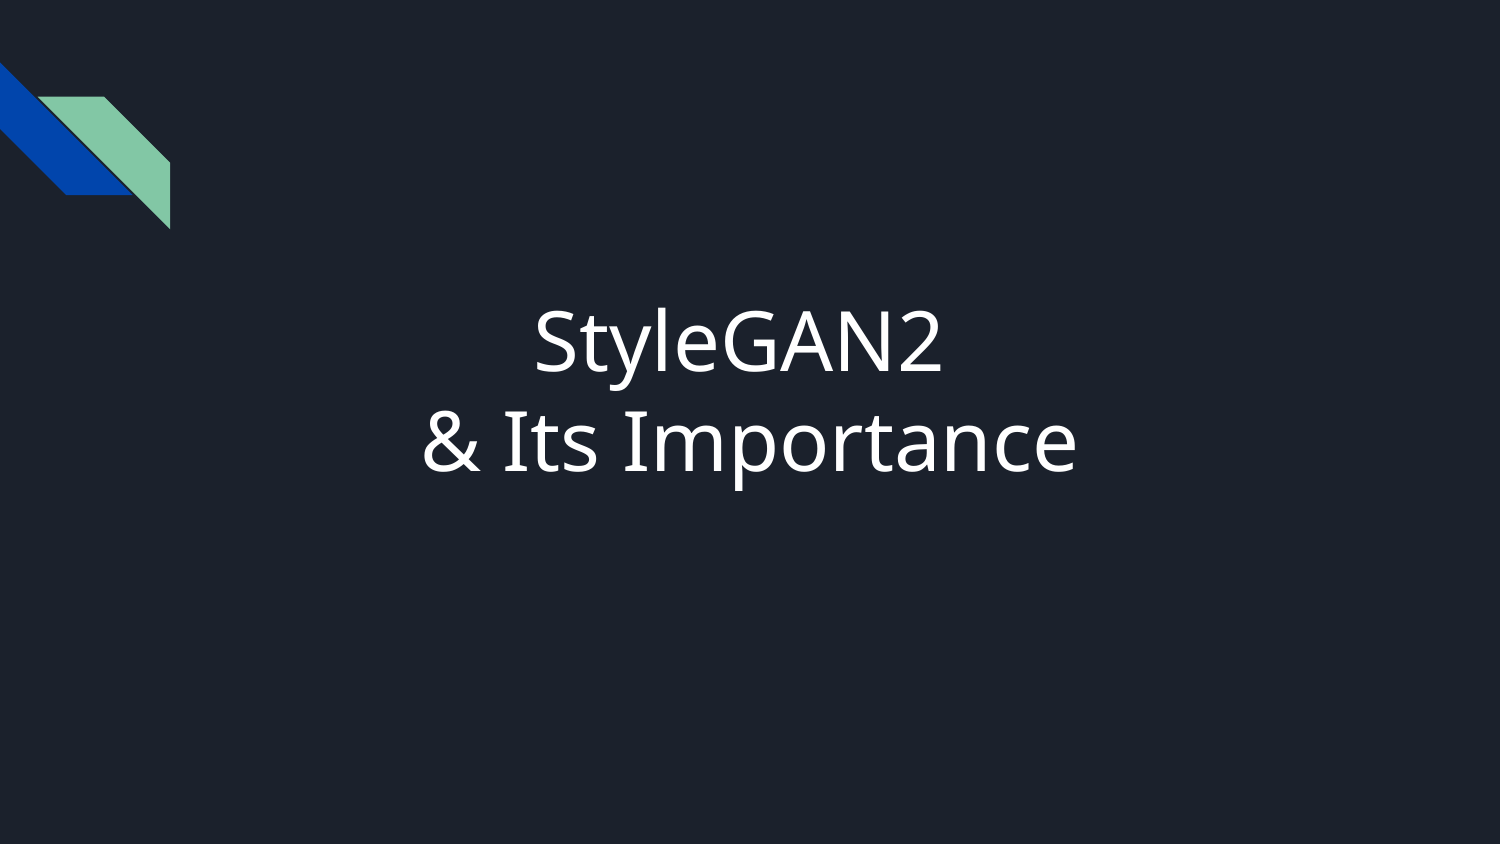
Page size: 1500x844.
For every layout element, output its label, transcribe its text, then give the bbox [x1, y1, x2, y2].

title StyleGAN2 & Its Importance [172, 273, 1328, 492]
